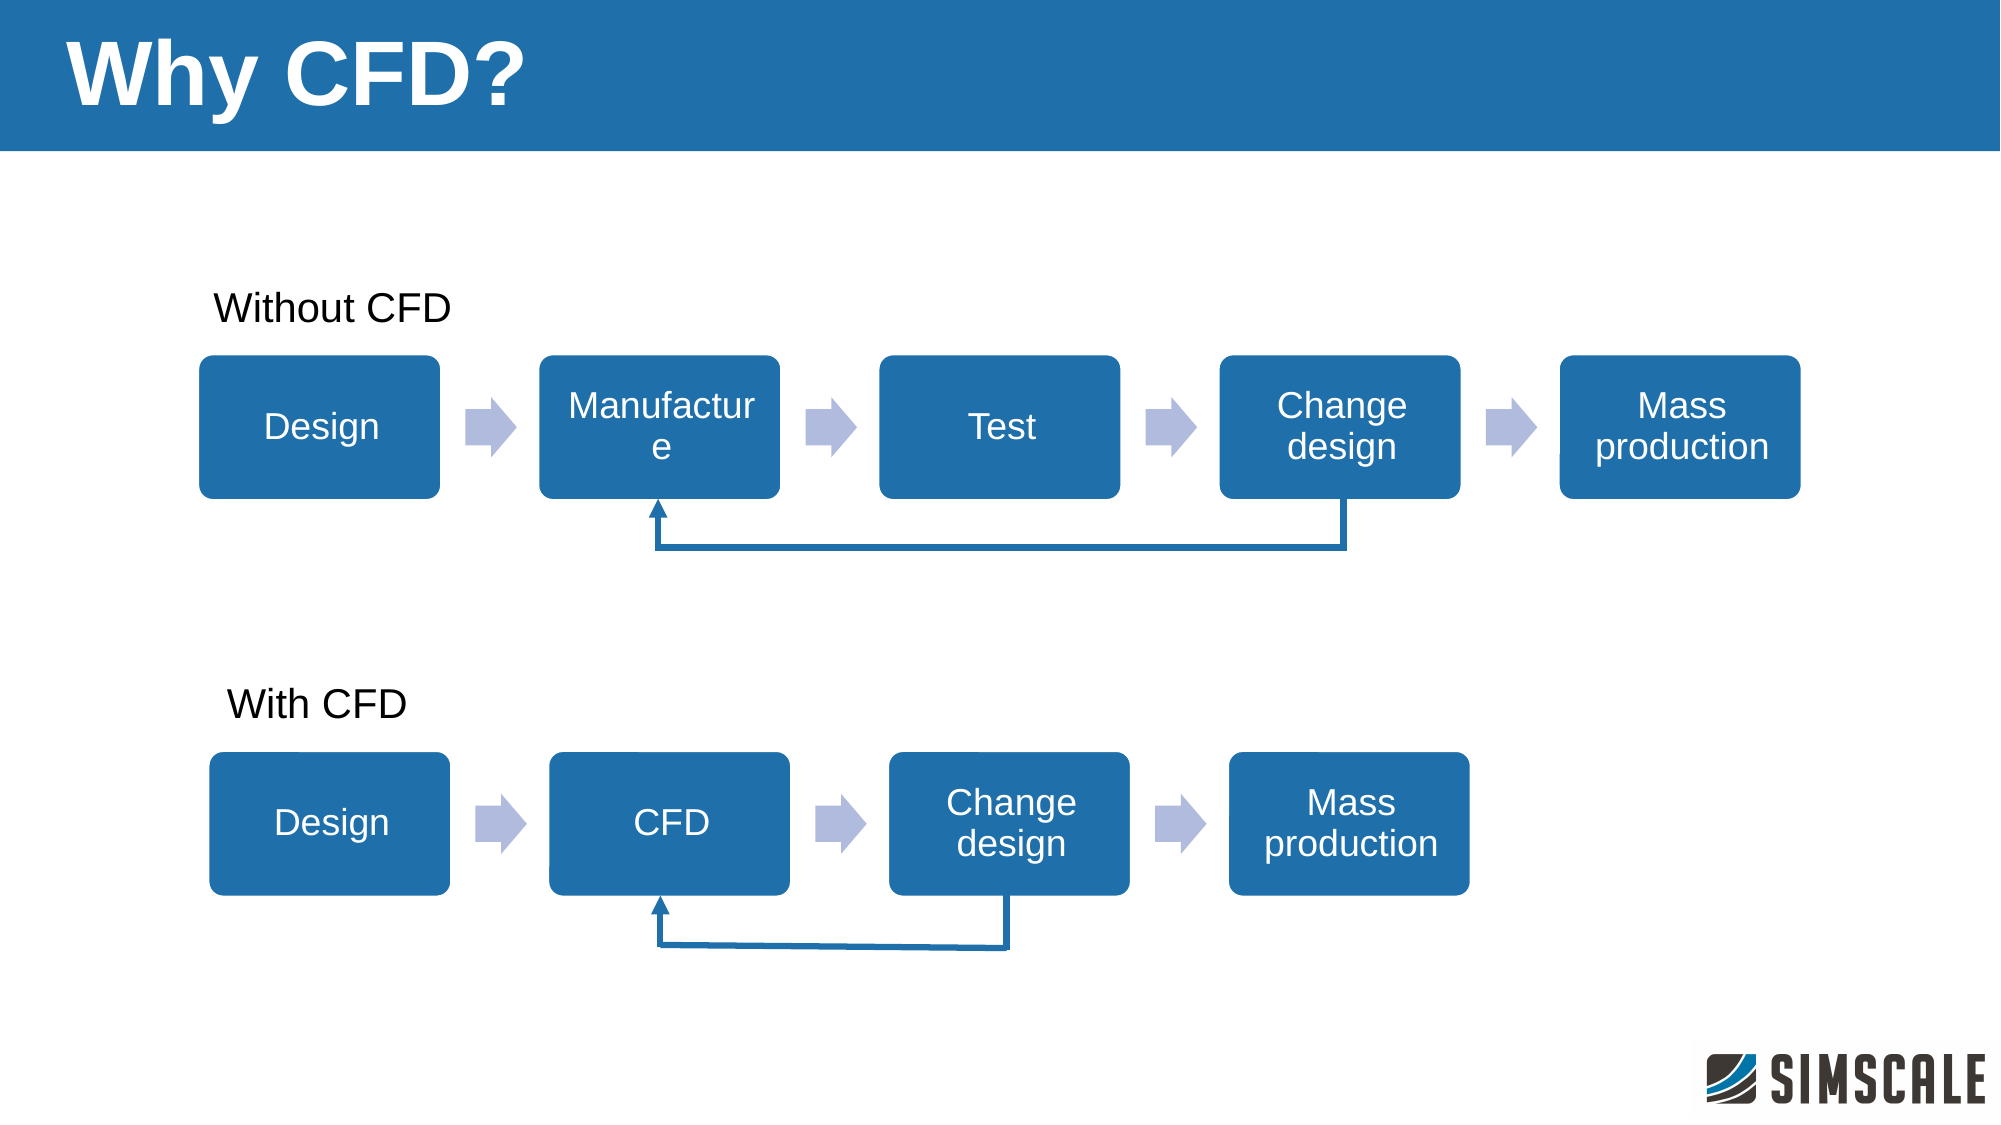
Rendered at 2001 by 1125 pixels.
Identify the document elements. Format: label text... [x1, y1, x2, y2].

text_box Without CFD [198, 273, 468, 339]
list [197, 351, 1803, 503]
picture [1691, 1038, 2000, 1119]
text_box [660, 944, 1007, 949]
text_box With CFD [212, 669, 423, 735]
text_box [207, 748, 1472, 900]
title Why CFD? [0, 0, 2000, 152]
